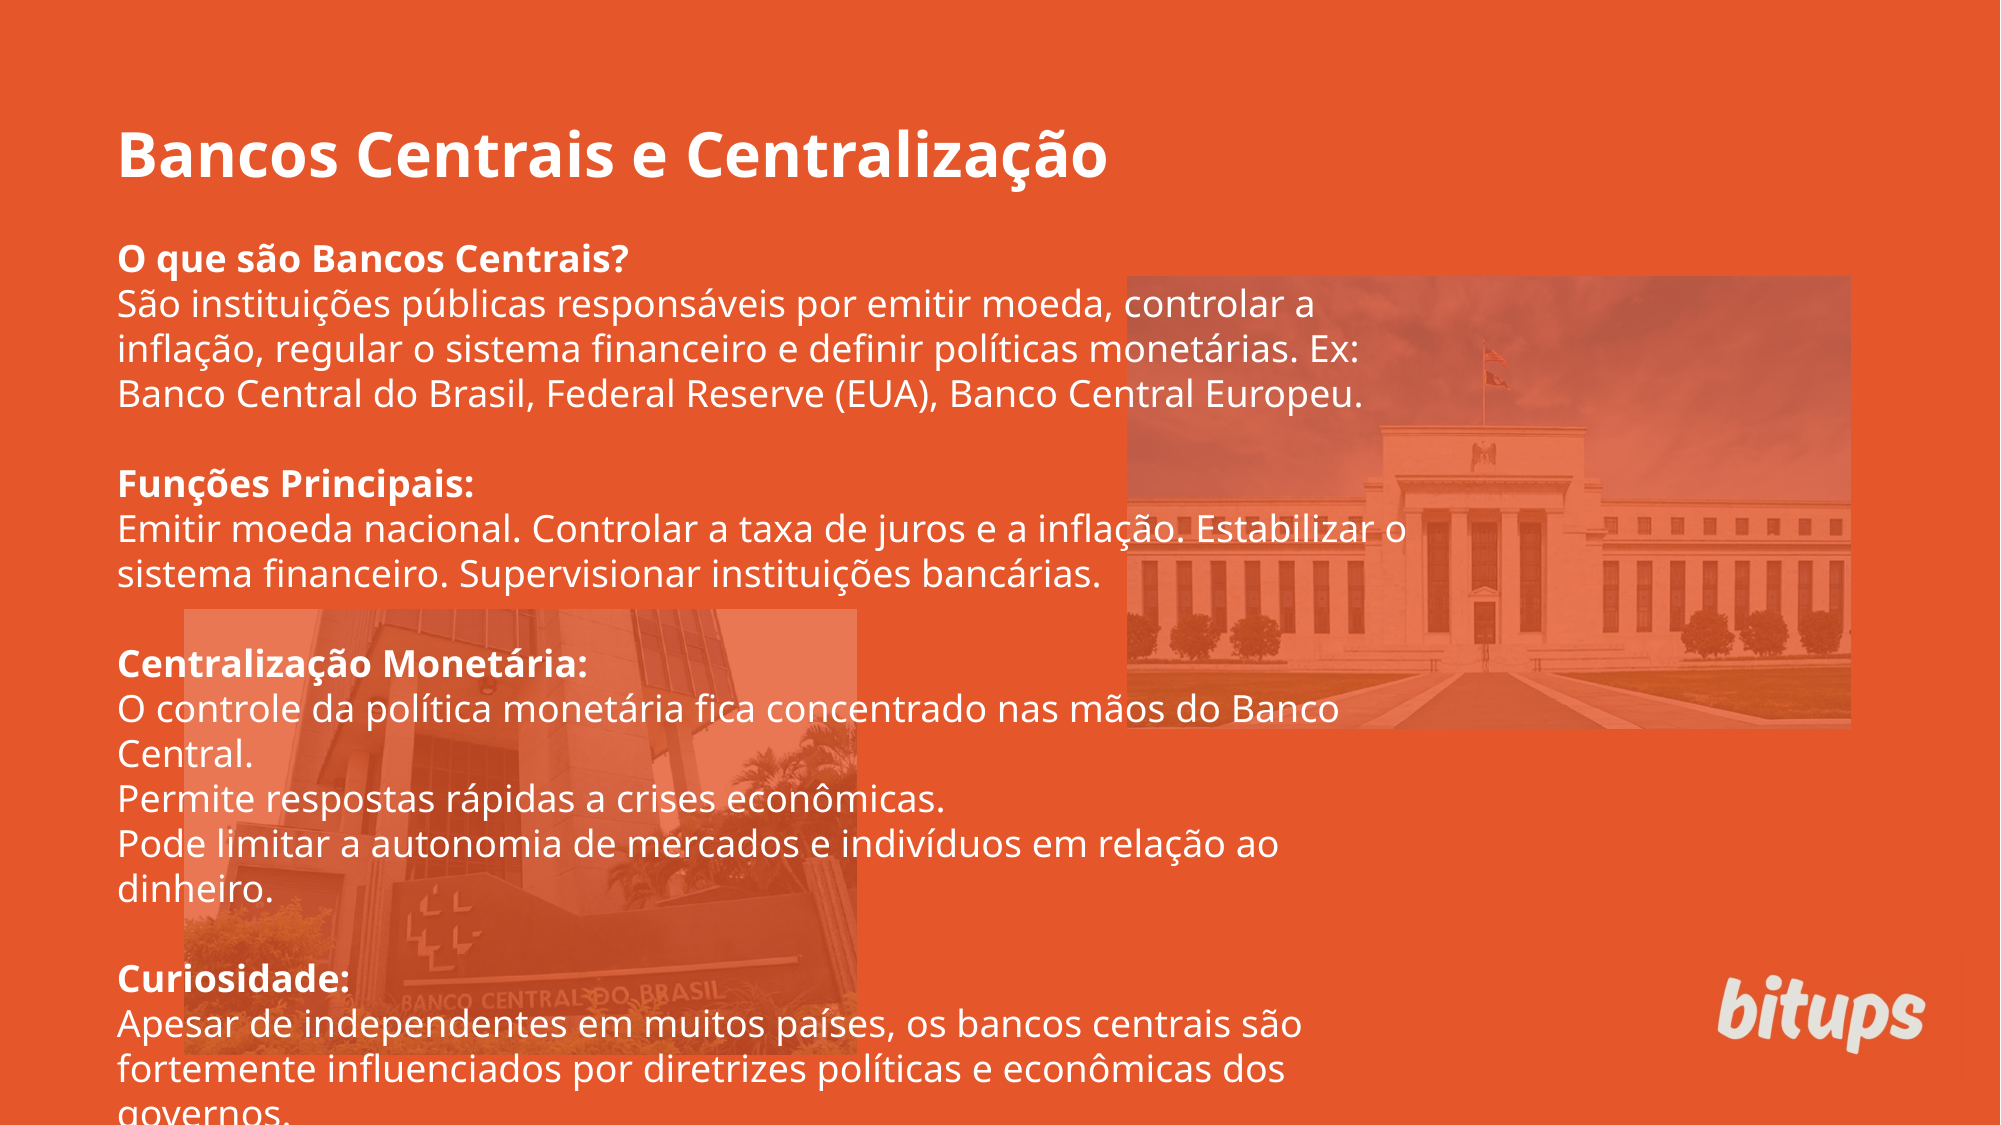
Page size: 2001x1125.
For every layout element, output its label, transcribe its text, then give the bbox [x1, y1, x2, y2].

text_box Bancos Centrais e Centralização O que são Bancos Centrais? São instituições públicas responsáveis por emitir moeda, controlar a inflação, regular o sistema financeiro e definir políticas monetárias. Ex: Banco Central do Brasil, Federal Reserve (EUA), Banco Central Europeu. Funções Principais: Emitir moeda nacional. Controlar a taxa de juros e a inflação. Estabilizar o sistema financeiro. Supervisionar instituições bancárias. Centralização Monetária: O controle da política monetária fica concentrado nas mãos do Banco Central. Permite respostas rápidas a crises econômicas. Pode limitar a autonomia de mercados e indivíduos em relação ao dinheiro. Curiosidade: Apesar de independentes em muitos países, os bancos centrais são fortemente influenciados por diretrizes políticas e econômicas dos governos. [102, 108, 1440, 1125]
picture [1676, 948, 1966, 1081]
picture [184, 608, 857, 1056]
picture [1126, 275, 1851, 729]
